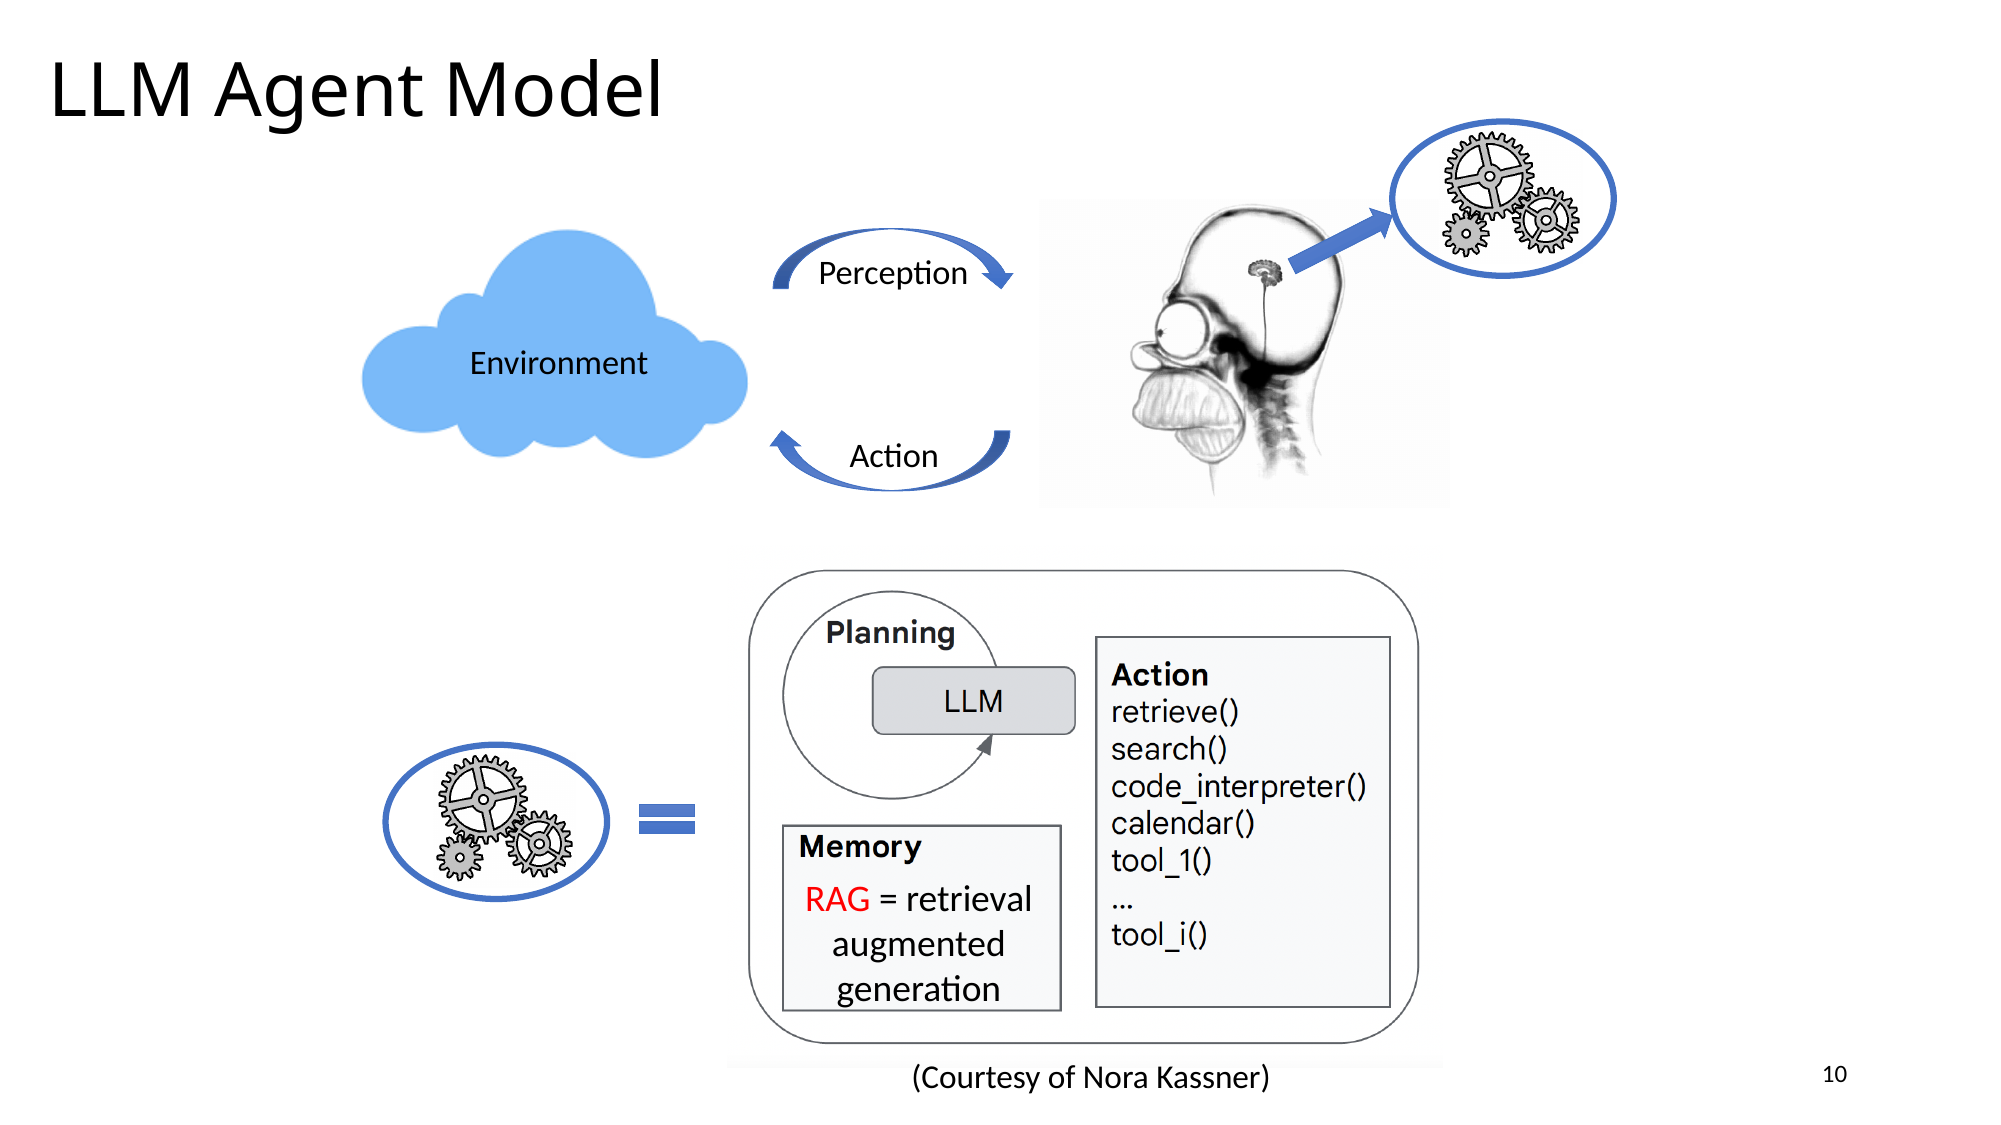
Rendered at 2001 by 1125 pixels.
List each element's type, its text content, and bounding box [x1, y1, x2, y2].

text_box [1286, 121, 1614, 276]
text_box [358, 217, 751, 532]
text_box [385, 744, 608, 899]
text_box [639, 821, 695, 834]
text_box (Courtesy of Nora Kassner) [896, 1068, 1286, 1103]
text_box [639, 804, 695, 817]
slide_number 10 [1412, 1042, 1863, 1103]
picture [727, 545, 1443, 1068]
picture [1039, 199, 1450, 508]
title LLM Agent Model [33, 21, 1440, 163]
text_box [773, 228, 1017, 300]
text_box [766, 426, 1010, 491]
